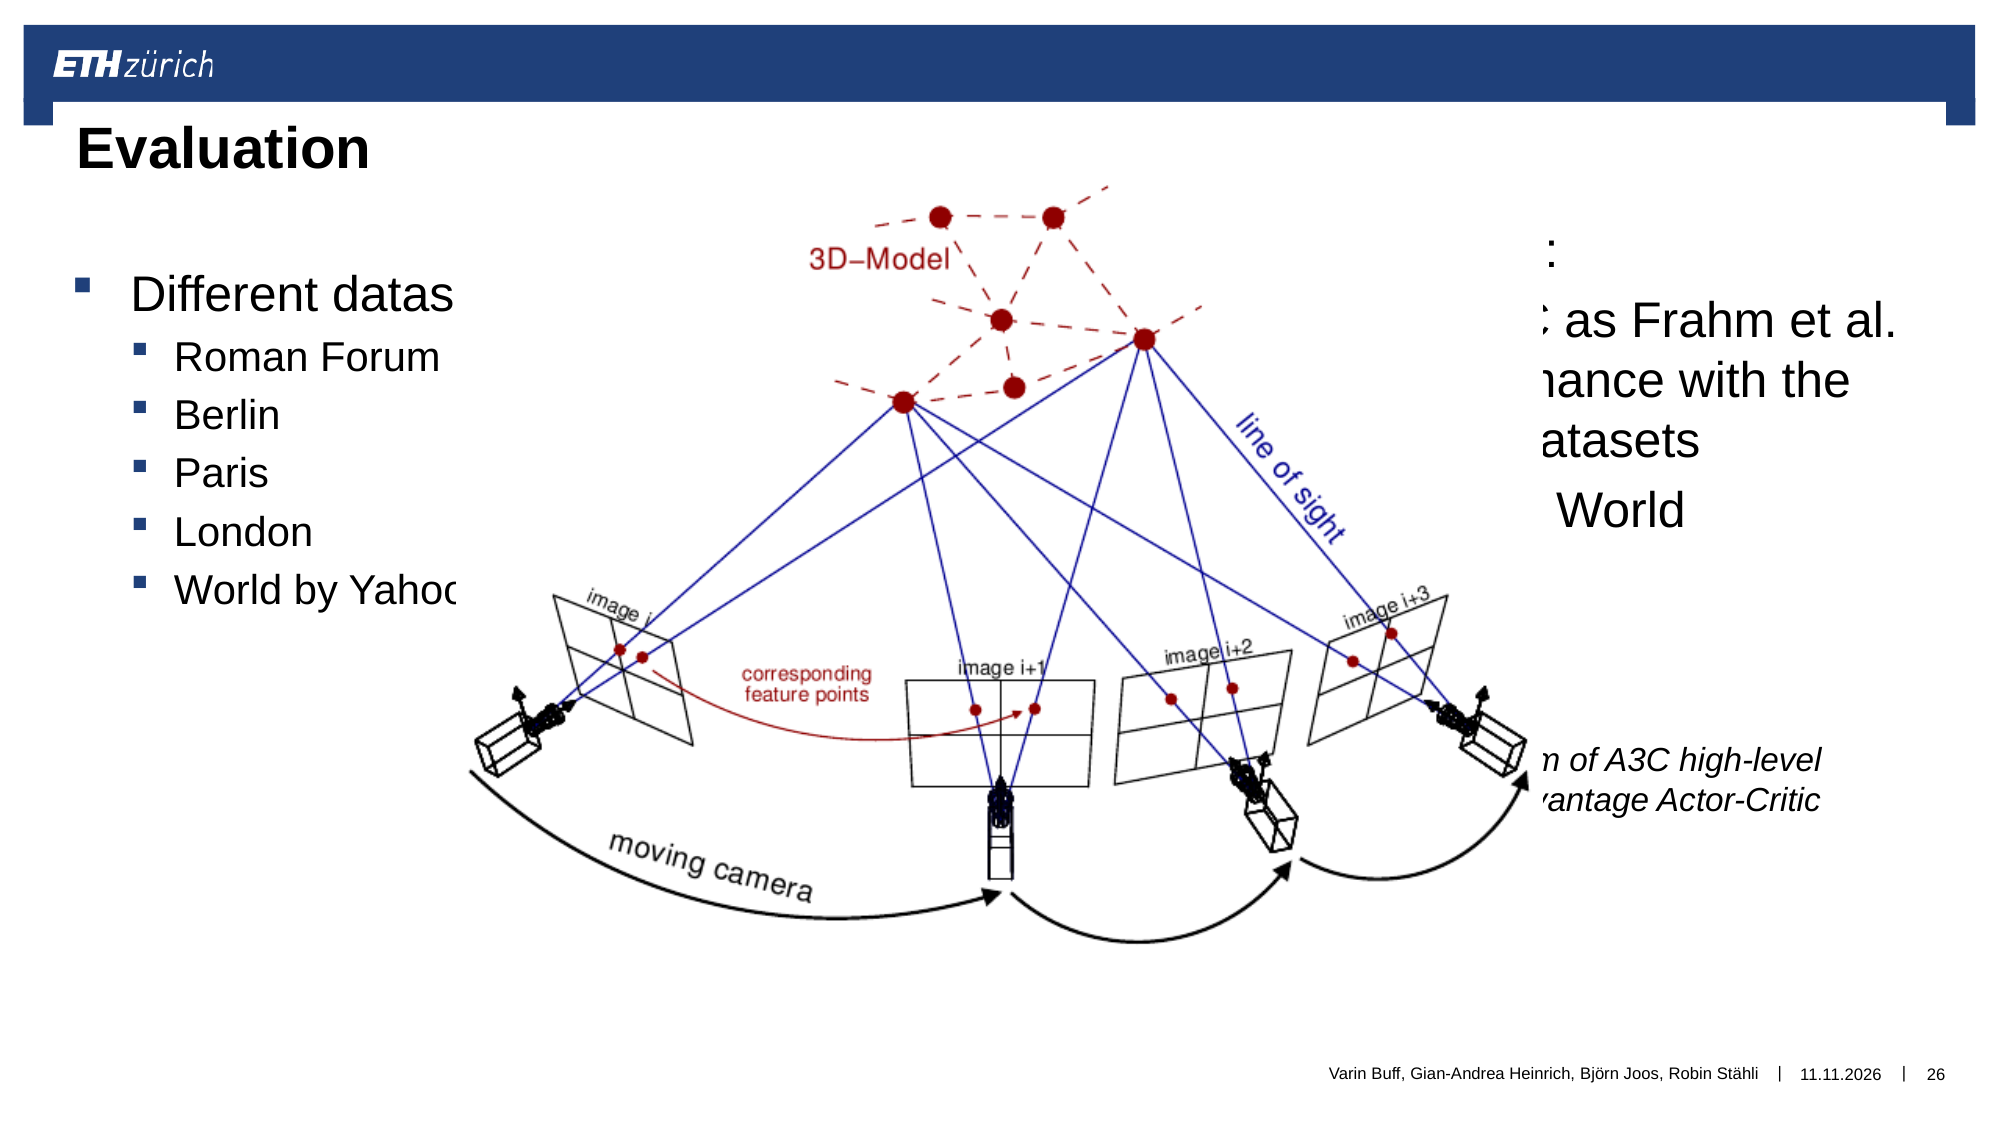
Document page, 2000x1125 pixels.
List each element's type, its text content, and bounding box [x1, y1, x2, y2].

footer Varin Buff, Gian-Andrea Heinrich, Björn Joos, Robin Stähli [999, 1034, 1760, 1111]
picture [456, 159, 1543, 966]
text_box Split into 2 sections: First one: Same PC as Frahm et al. [9] to check performance with the same small scale datasets Second: Better PC: World [1546, 217, 1979, 908]
slide_number 26 [1906, 1034, 1966, 1112]
list Different datasets: Roman Forum Berlin Paris London World by Yahoo [48, 261, 451, 952]
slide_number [1790, 1034, 1892, 1112]
title Evaluation [53, 101, 1946, 262]
